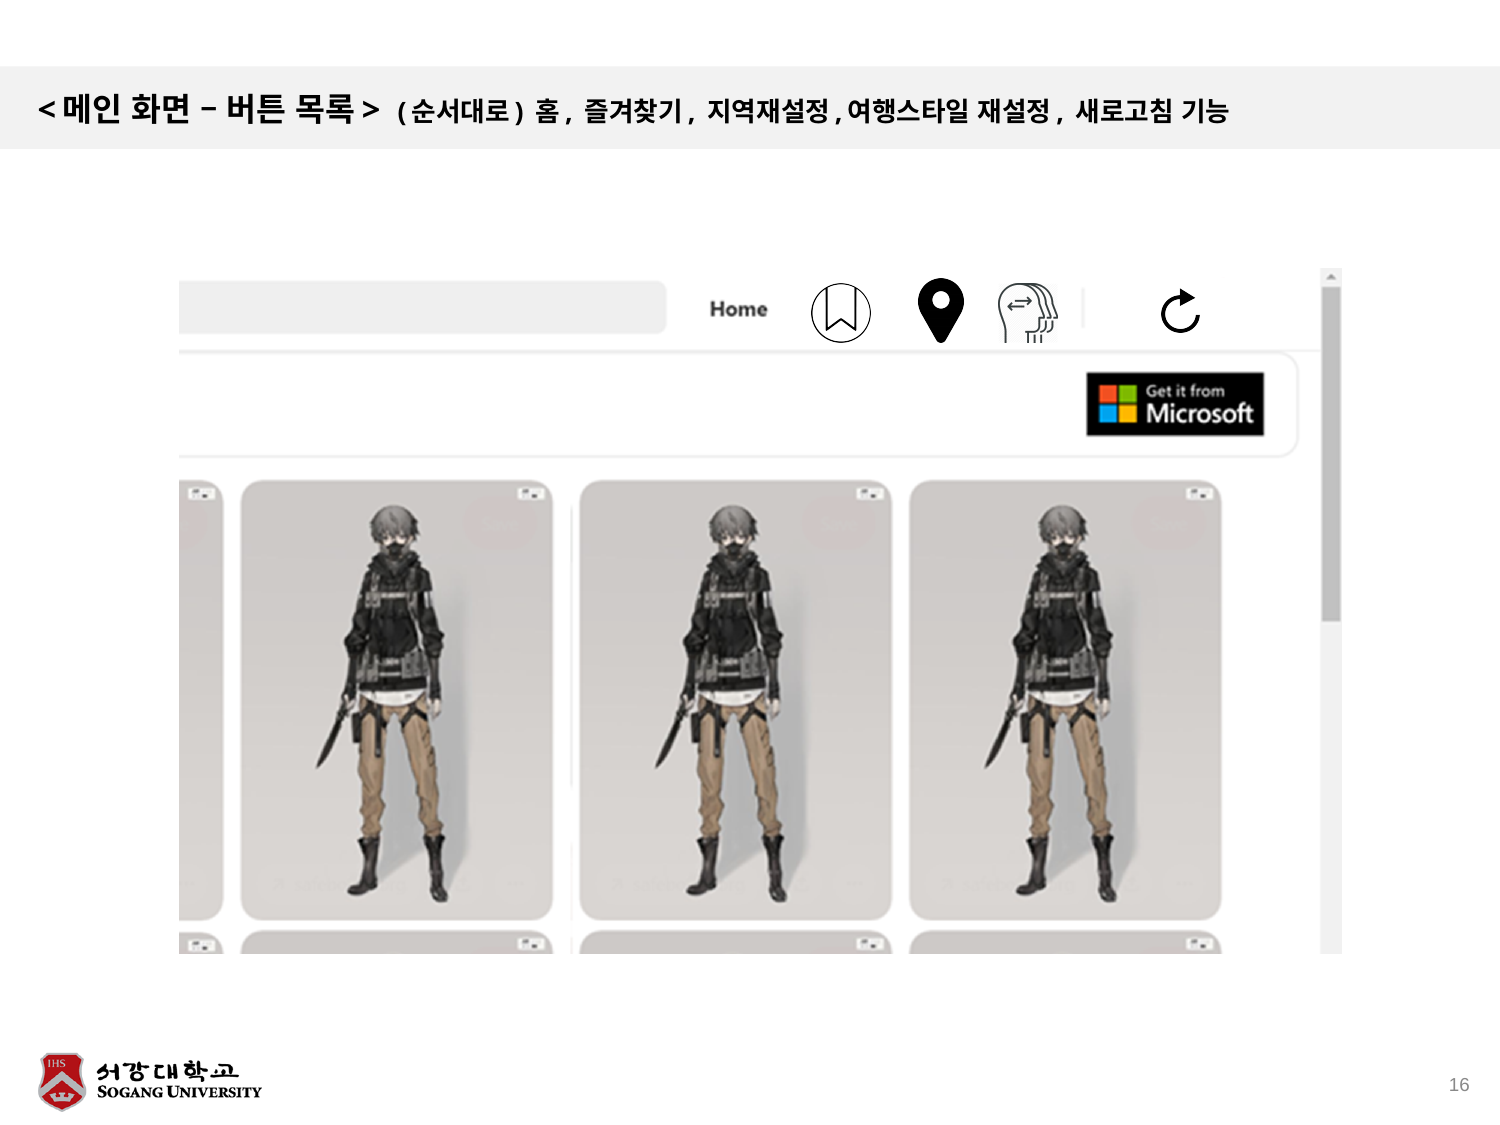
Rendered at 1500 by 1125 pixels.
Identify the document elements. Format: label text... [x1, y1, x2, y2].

picture [0, 1031, 294, 1125]
title <메인 화면 – 버튼 목록> (순서대로) 홈, 즐겨찾기, 지역재설정,여행스타일 재설정, 새로고침 기능 [26, 78, 1444, 143]
picture [179, 268, 1342, 954]
slide_number 16 [1147, 1053, 1485, 1114]
